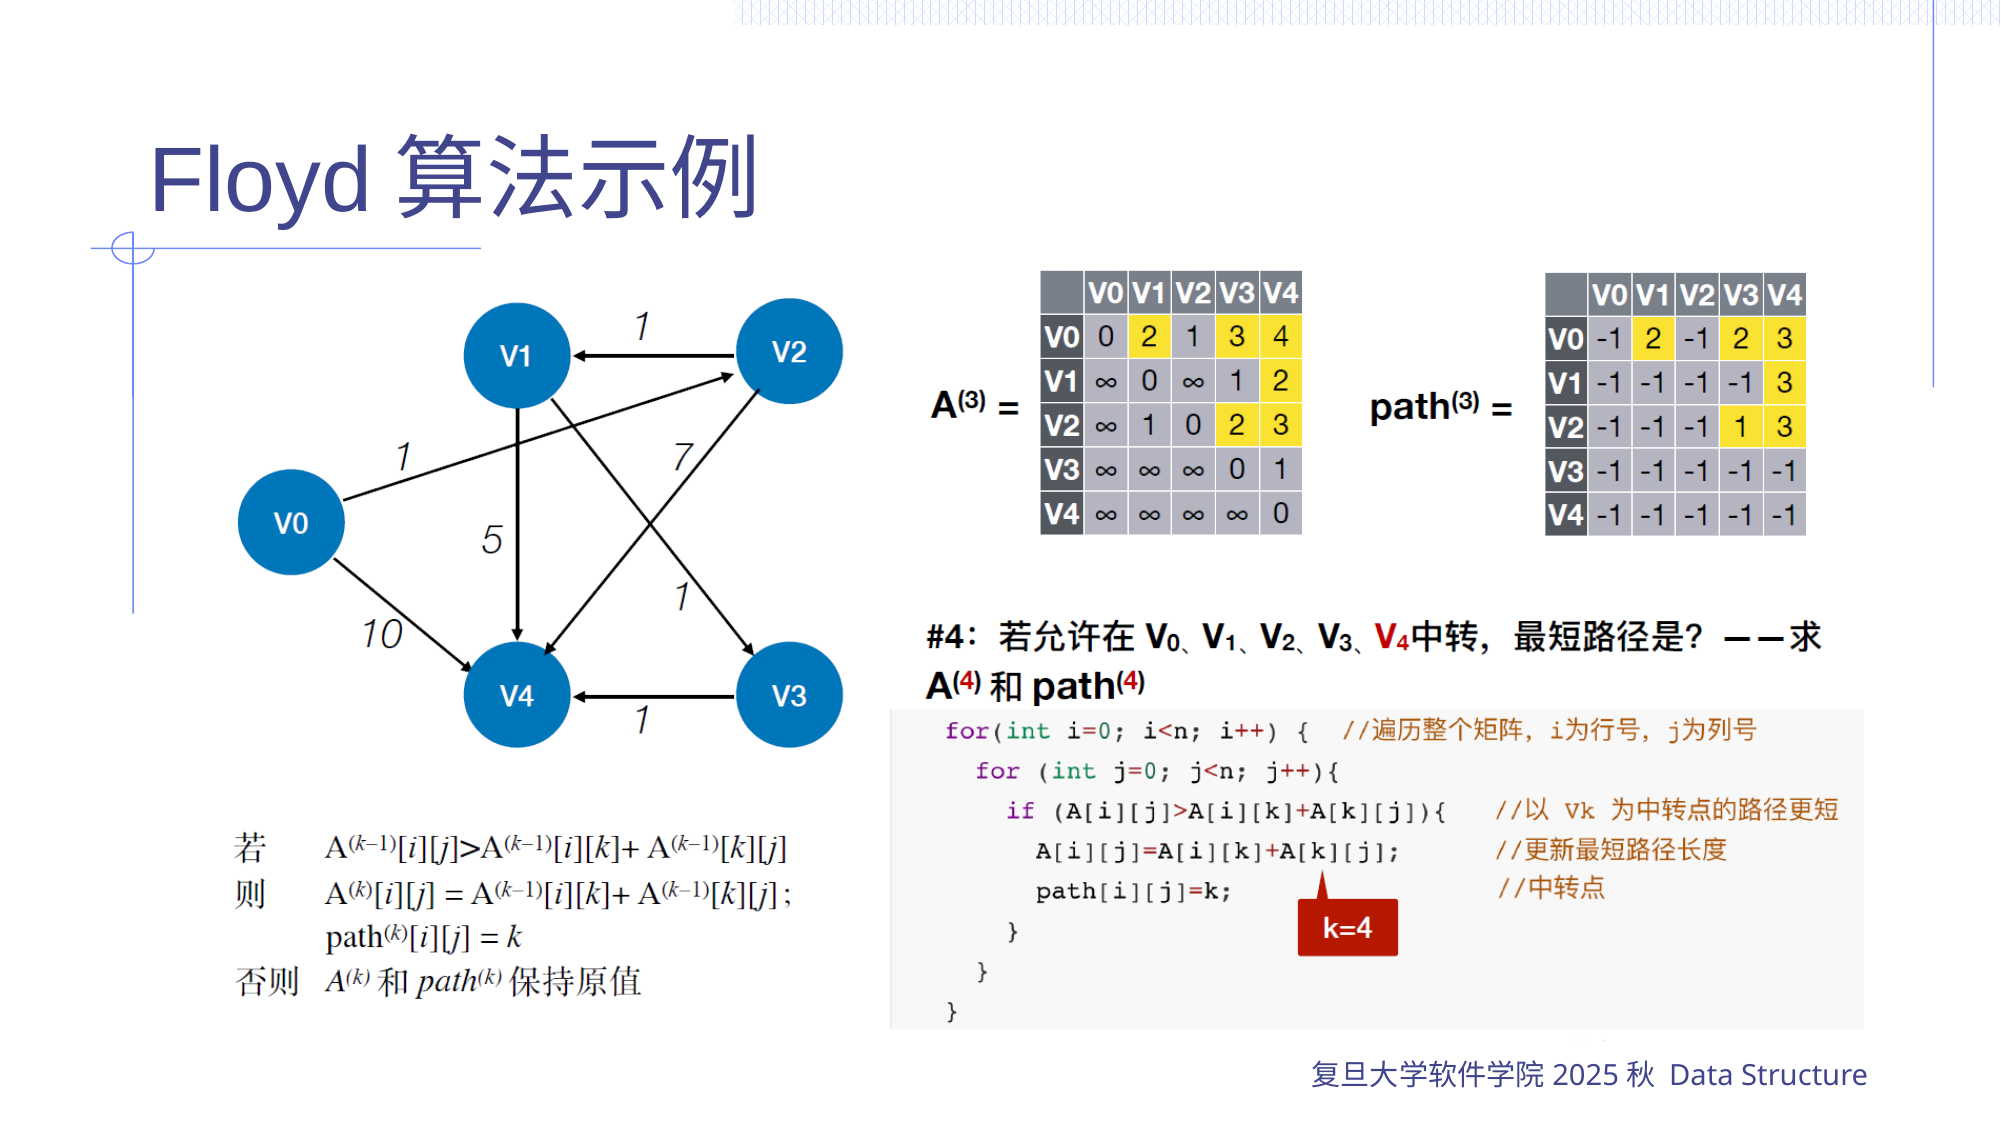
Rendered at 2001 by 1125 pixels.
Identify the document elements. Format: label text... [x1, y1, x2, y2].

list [181, 259, 1886, 1041]
title Floyd算法示例 [133, 50, 1834, 238]
